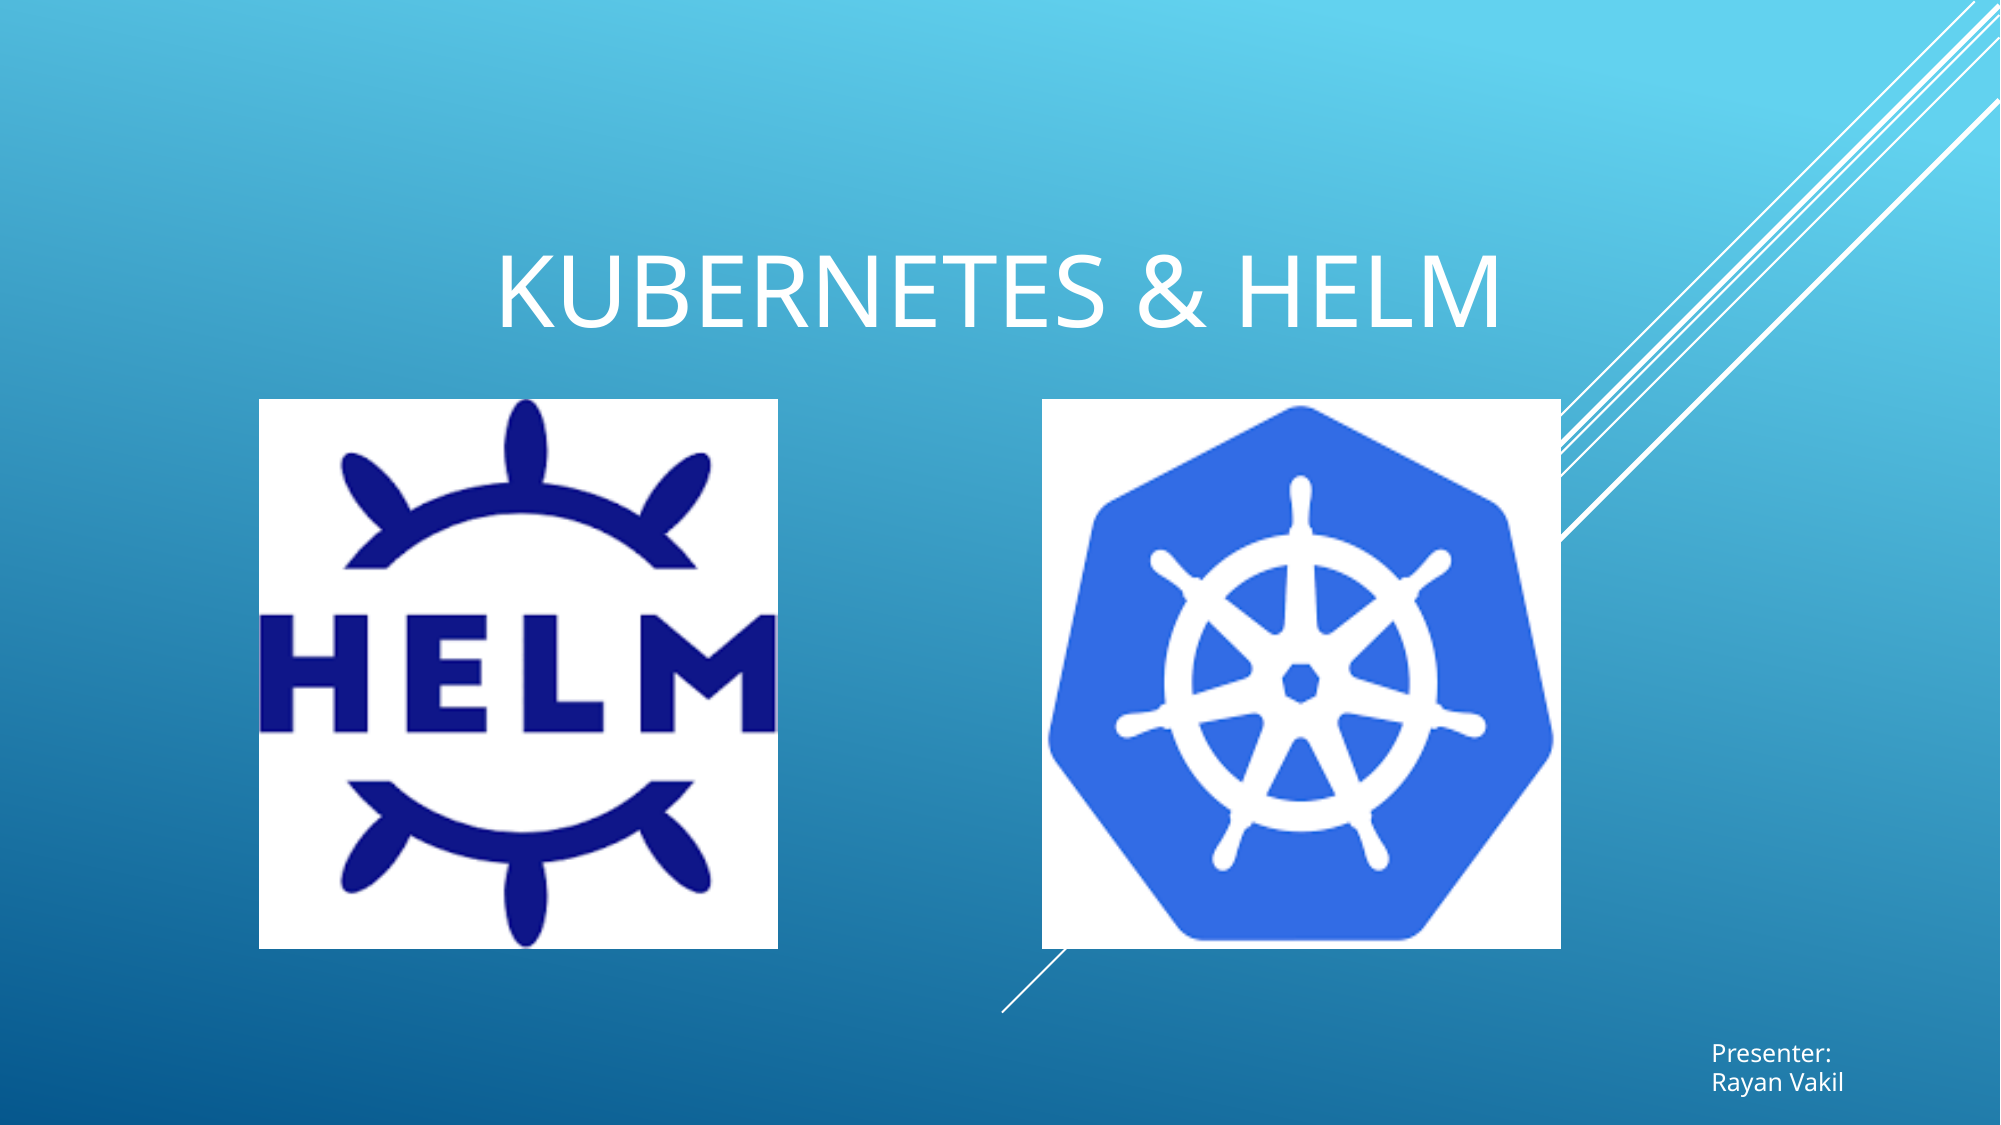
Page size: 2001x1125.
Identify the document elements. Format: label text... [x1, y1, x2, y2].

title KUBERNETES & HELM [429, 142, 1571, 355]
picture [258, 398, 778, 949]
text_box Presenter: Rayan Vakil [1696, 1022, 1957, 1115]
picture [1042, 398, 1561, 949]
